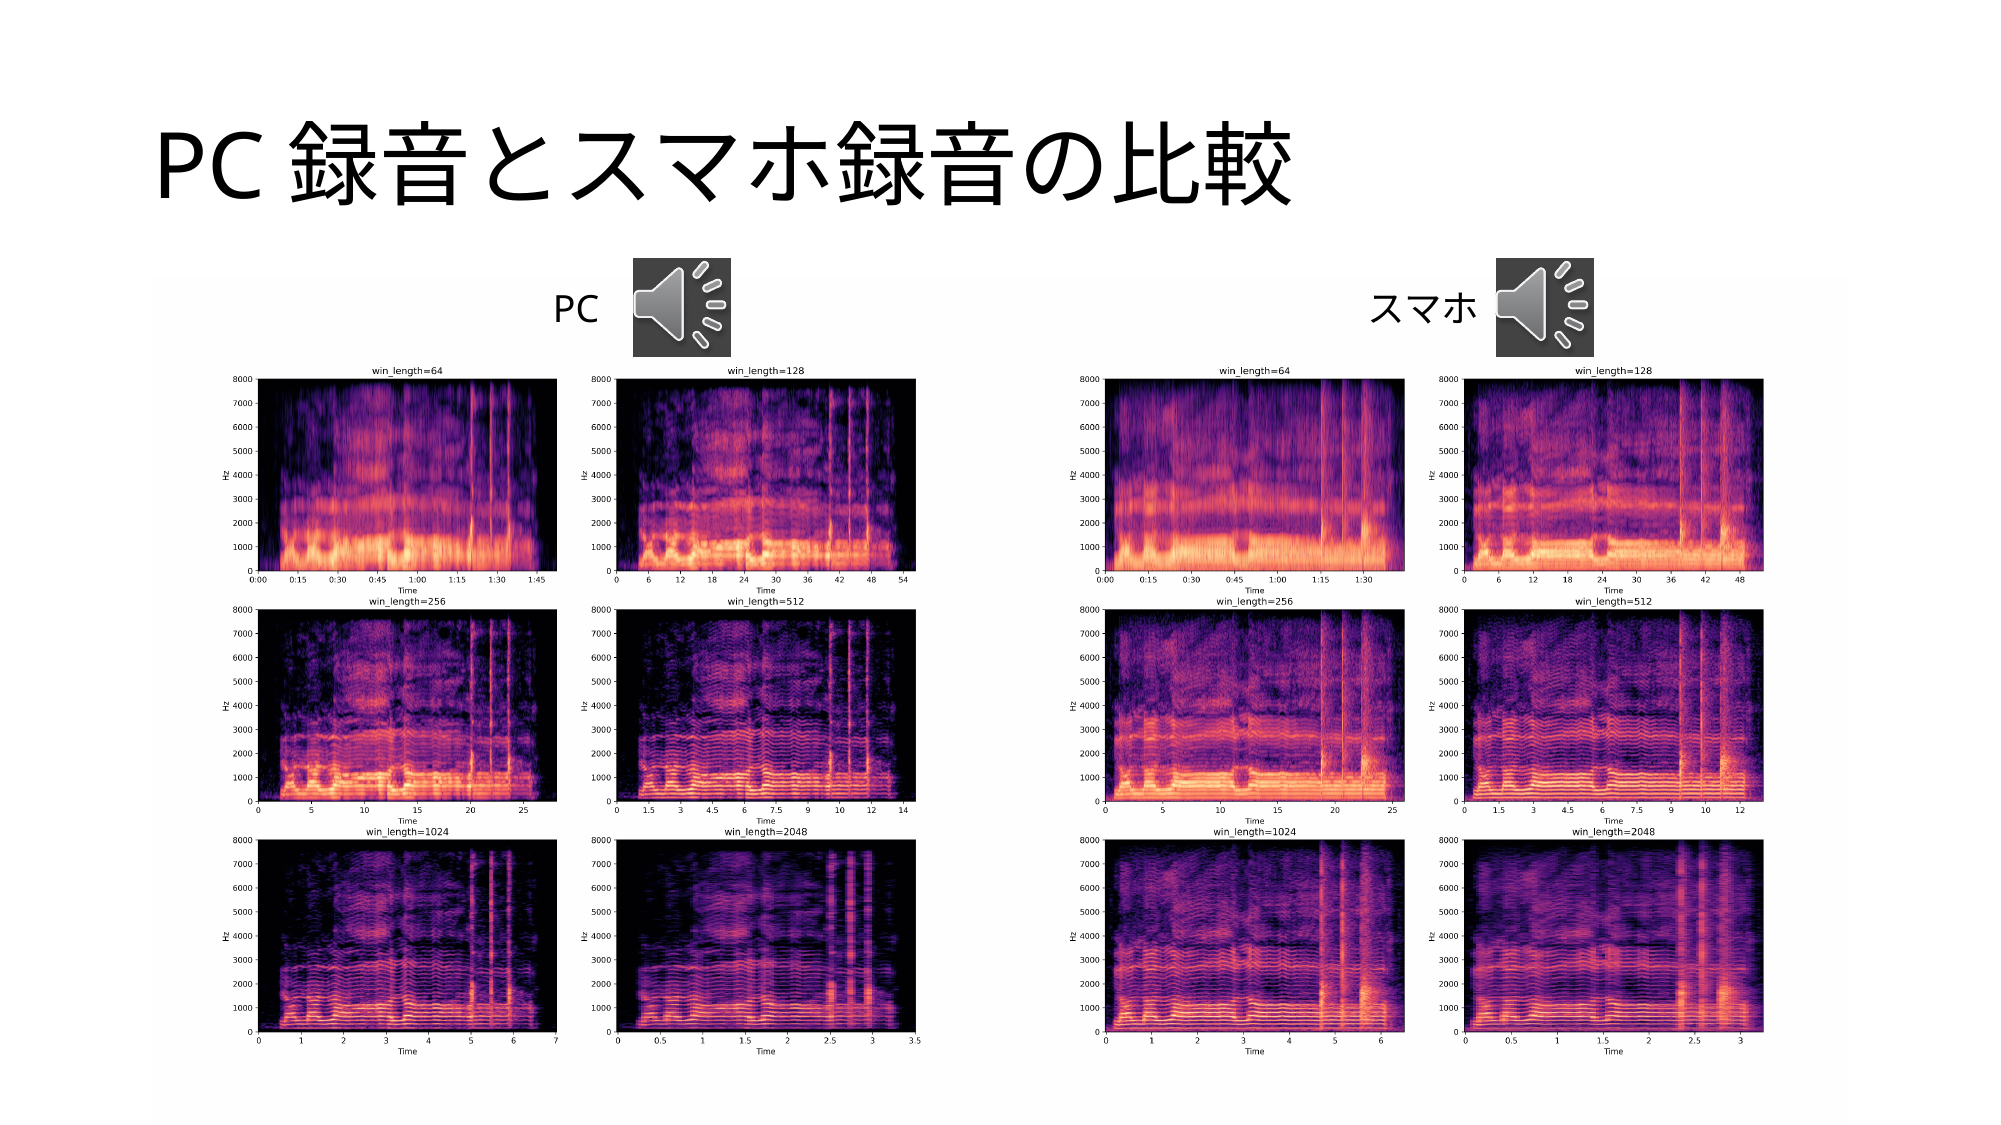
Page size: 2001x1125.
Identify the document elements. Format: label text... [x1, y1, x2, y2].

picture [152, 257, 1848, 1125]
title PC録音とスマホ録音の比較 [137, 59, 1863, 278]
